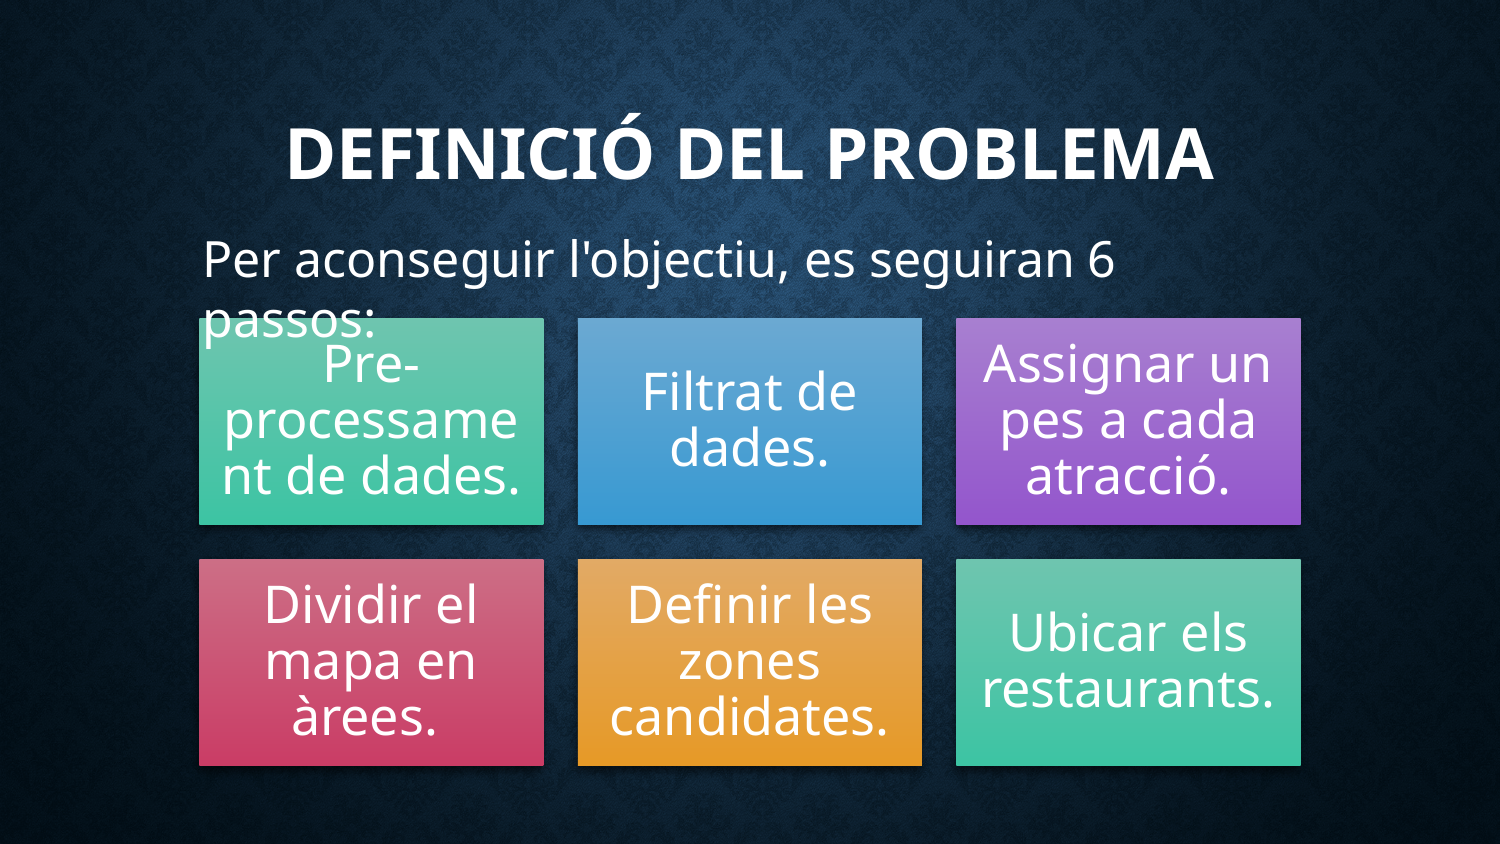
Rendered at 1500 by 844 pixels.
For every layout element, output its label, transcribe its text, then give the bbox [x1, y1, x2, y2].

title Definició del problema [112, 75, 1387, 239]
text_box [100, 317, 1400, 767]
text_box Per aconseguir l'objectiu, es seguiran 6 passos: [187, 219, 1298, 316]
